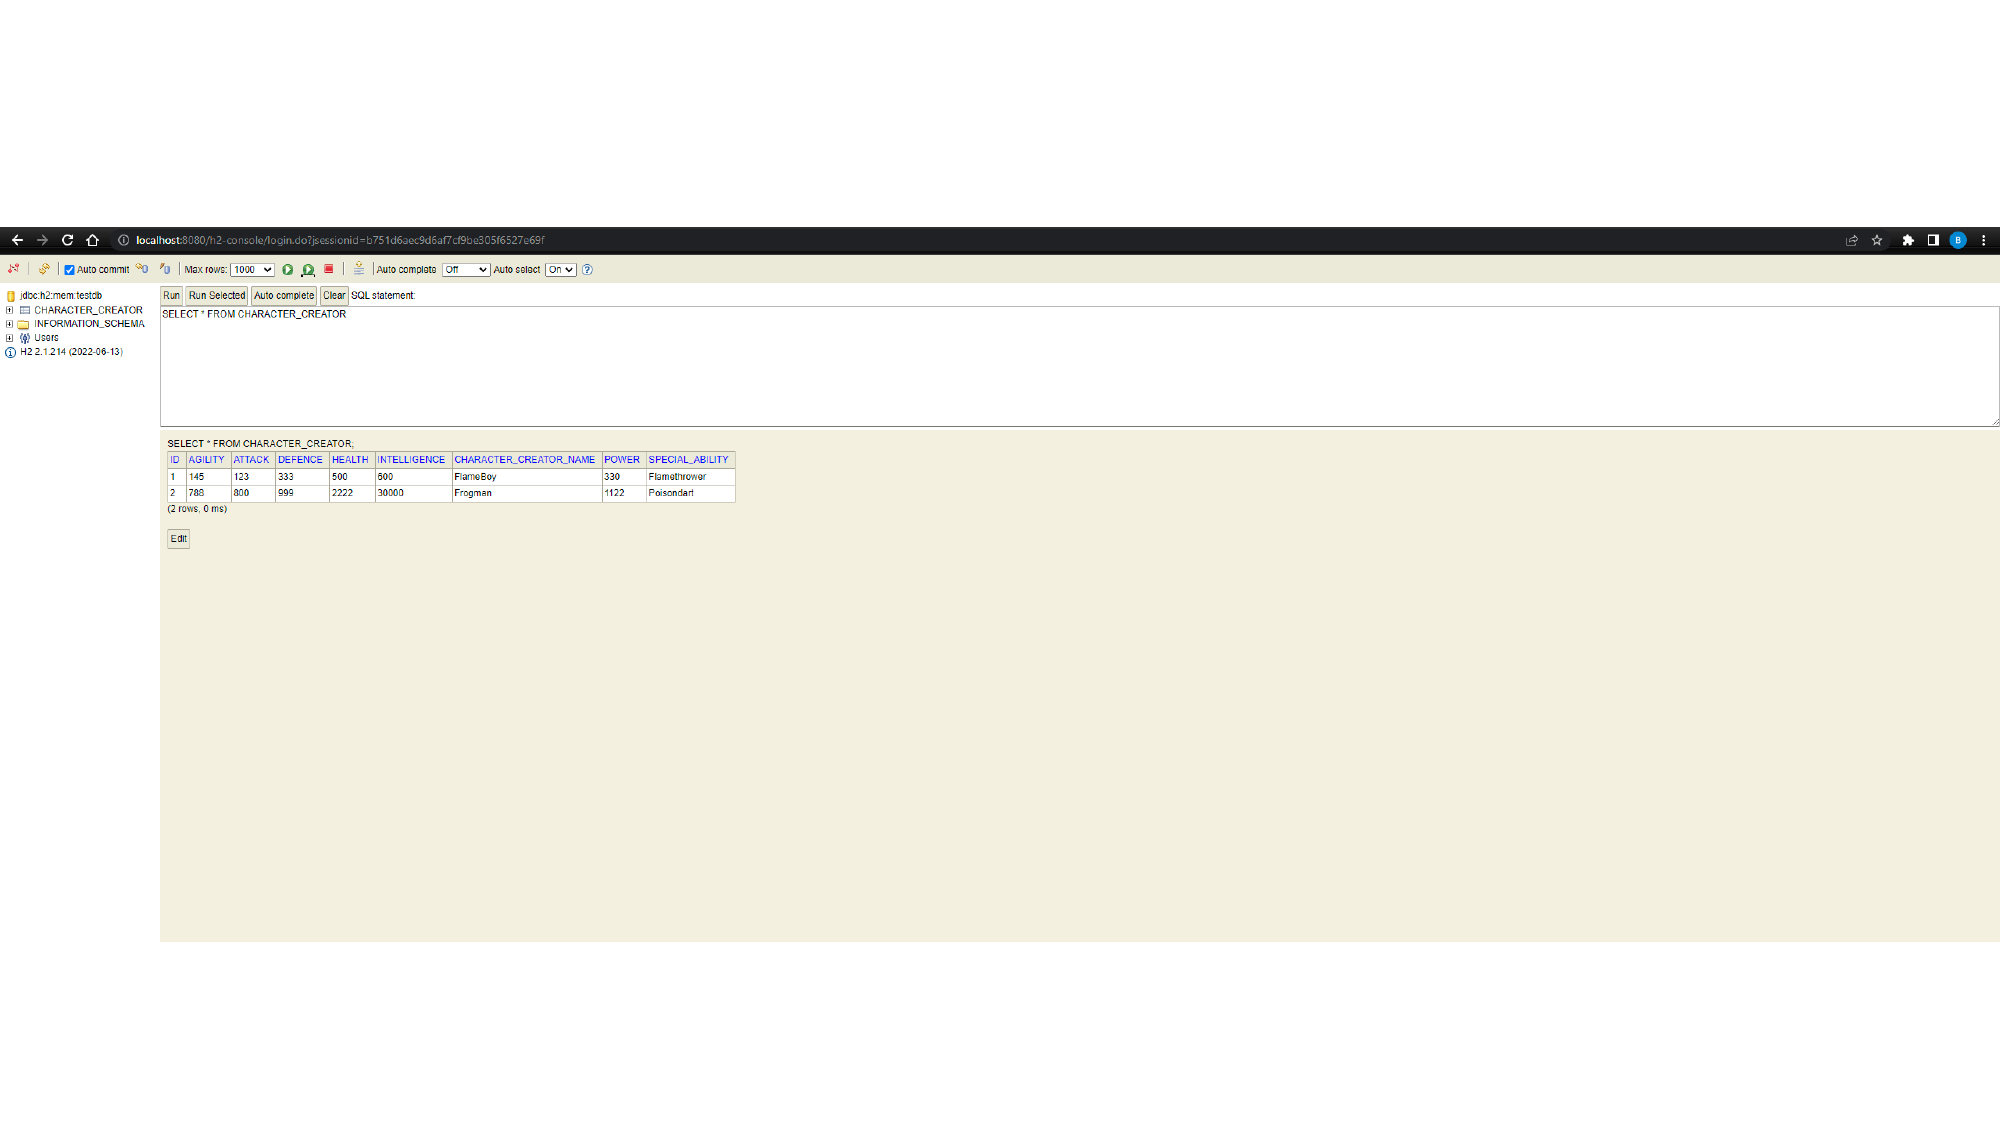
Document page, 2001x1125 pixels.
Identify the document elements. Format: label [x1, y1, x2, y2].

picture [0, 227, 2000, 942]
